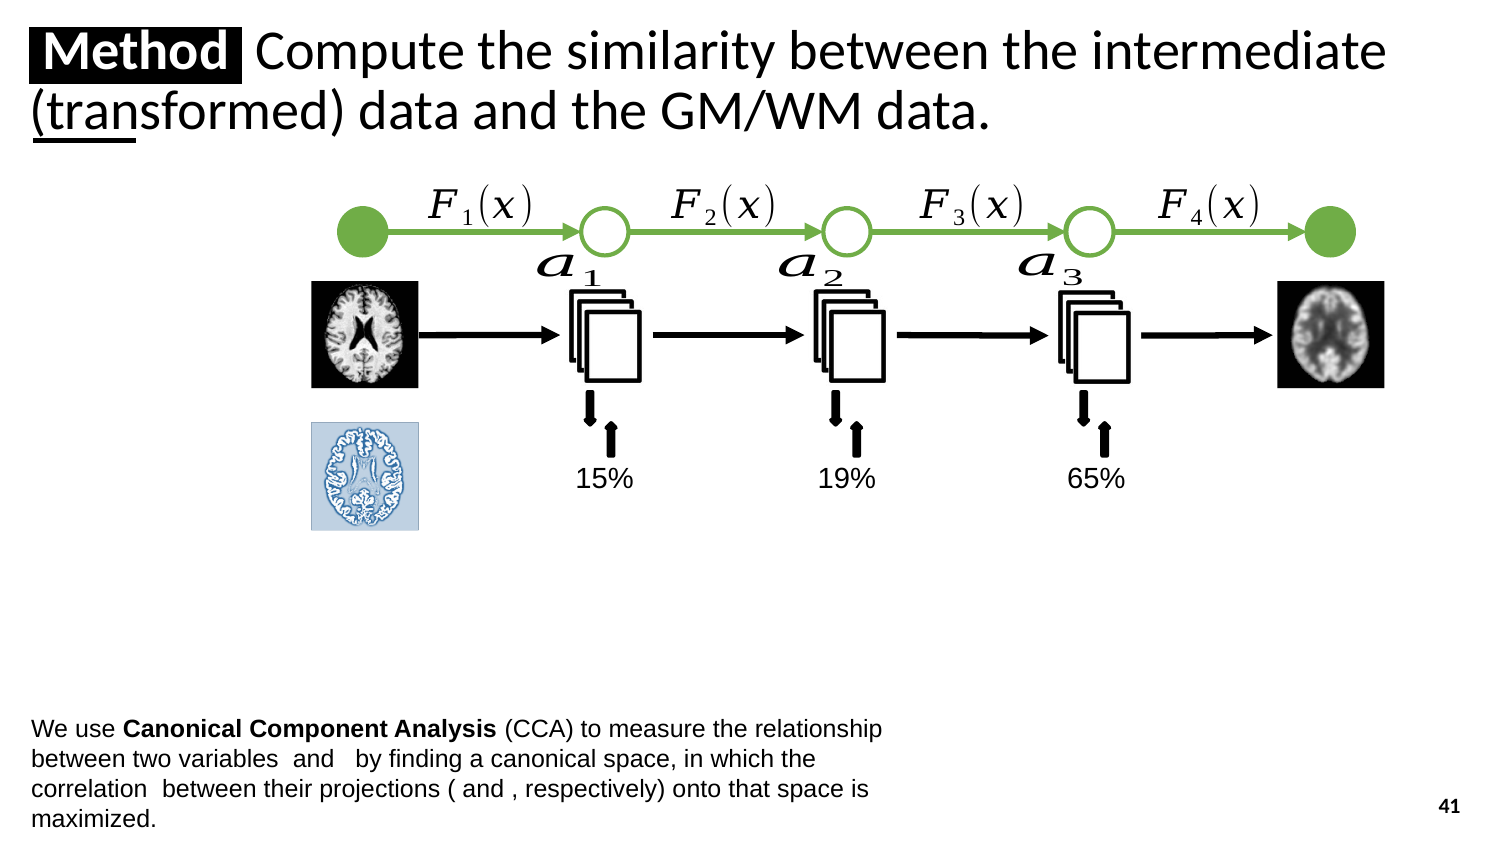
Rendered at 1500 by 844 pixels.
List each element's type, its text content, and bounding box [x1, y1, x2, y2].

text_box [850, 421, 864, 458]
text_box [337, 206, 389, 258]
title Method Compute the similarity between the intermediate (transformed) data and the GM/WM data. [18, 0, 1500, 164]
text_box [1098, 421, 1112, 458]
picture [804, 281, 898, 389]
text_box [1064, 206, 1116, 258]
picture [1257, 263, 1400, 407]
text_box [821, 206, 873, 258]
picture [1048, 282, 1142, 389]
picture [559, 281, 653, 389]
text_box 19% [802, 451, 892, 502]
text_box 65% [1052, 451, 1141, 502]
text_box [829, 396, 843, 427]
text_box [579, 206, 631, 258]
text_box [1304, 206, 1356, 258]
picture [291, 263, 435, 548]
text_box [1077, 398, 1091, 427]
text_box [604, 421, 618, 458]
text_box 15% [560, 451, 649, 502]
slide_number 41 [1134, 782, 1472, 827]
text_box [583, 396, 597, 427]
